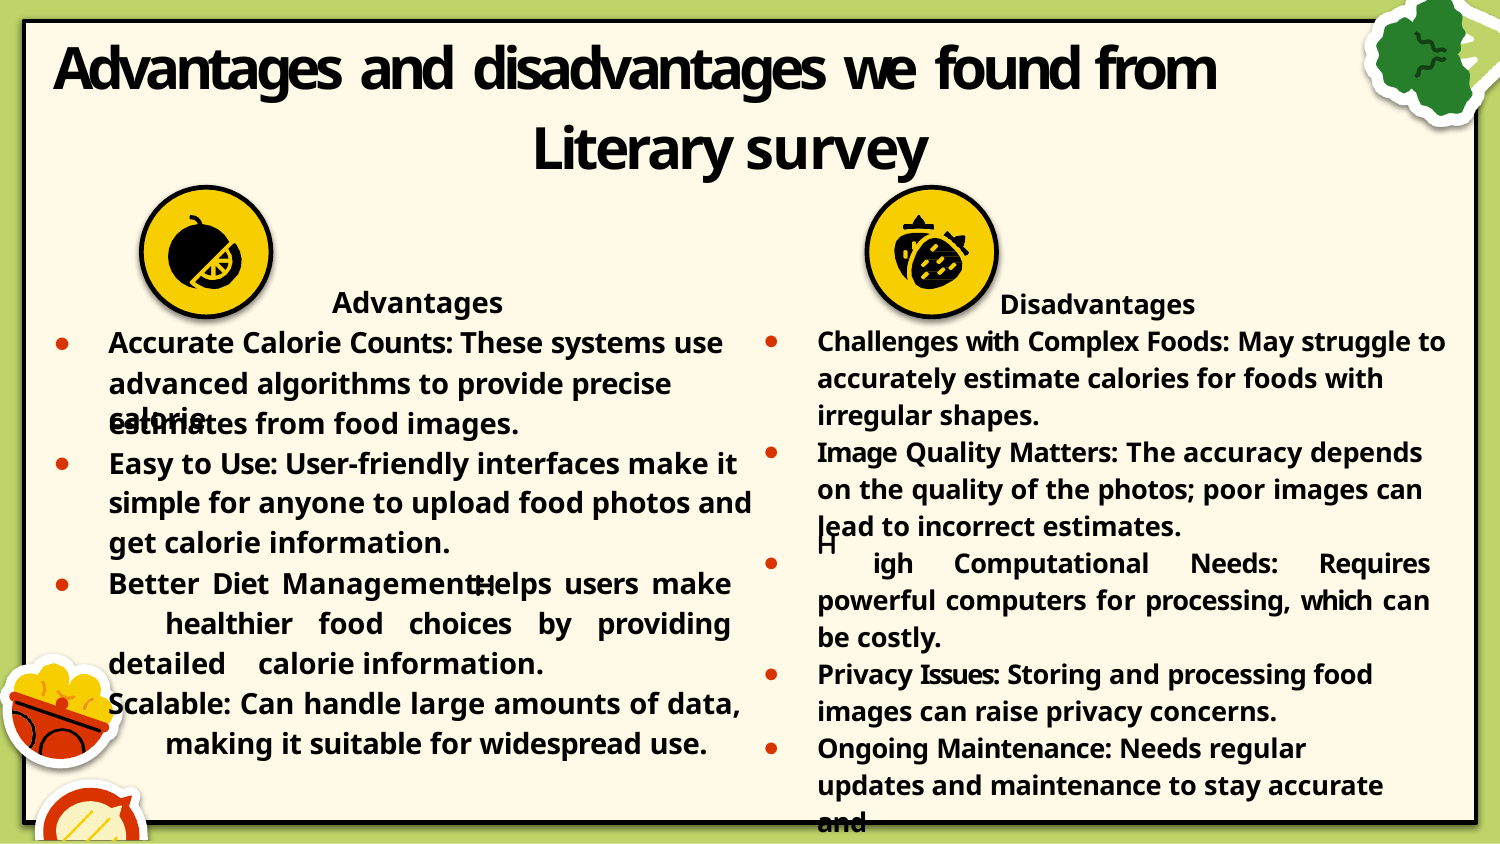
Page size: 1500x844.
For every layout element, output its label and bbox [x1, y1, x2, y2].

picture [476, 574, 494, 596]
text_box [0, 0, 1500, 843]
picture [818, 533, 836, 554]
text_box [129, 178, 1009, 333]
